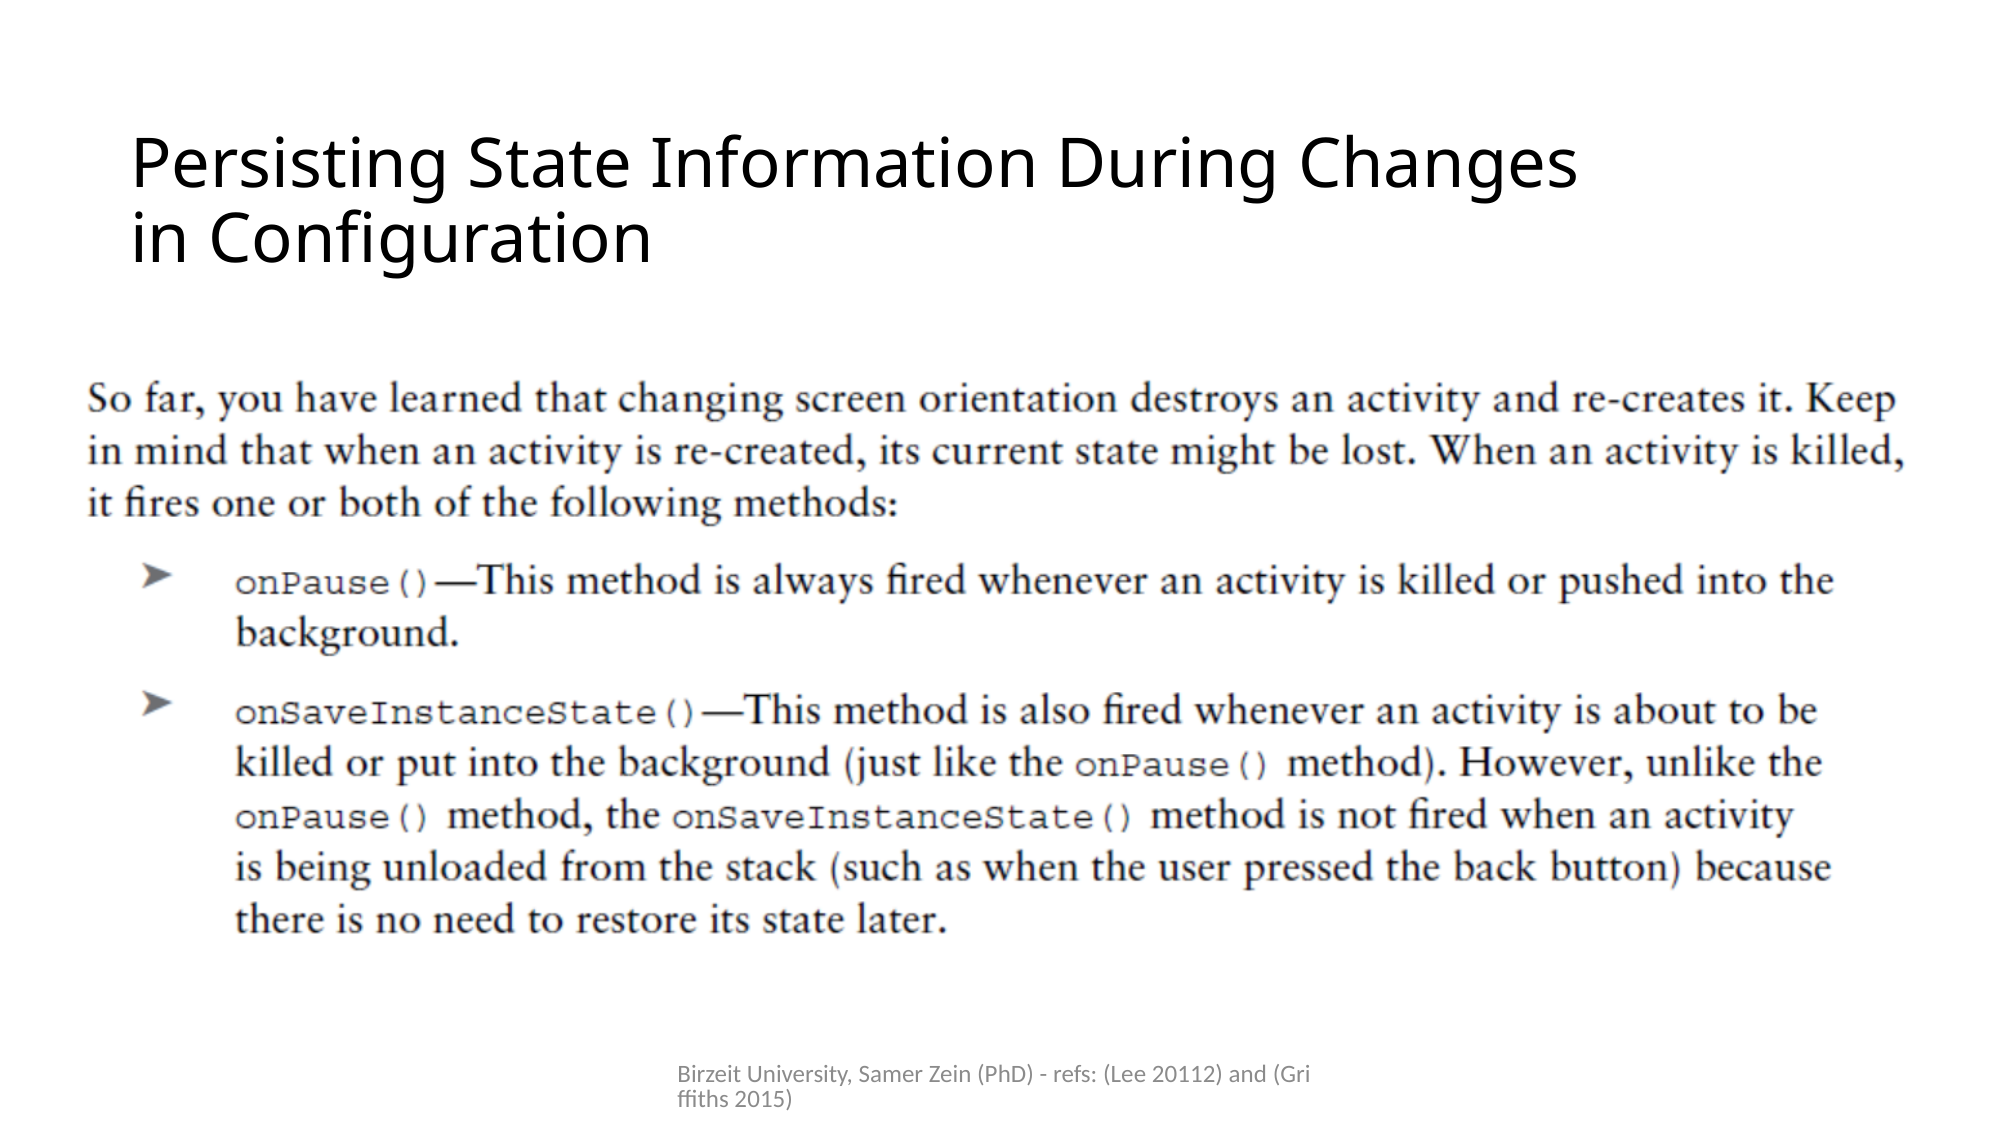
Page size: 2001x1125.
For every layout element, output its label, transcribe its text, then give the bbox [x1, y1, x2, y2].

footer Birzeit University, Samer Zein (PhD) - refs: (Lee 20112) and (Griffiths 2015) [662, 1042, 1338, 1103]
picture [75, 371, 1925, 966]
title Persisting State Information During Changes in Configuration [115, 119, 1925, 286]
